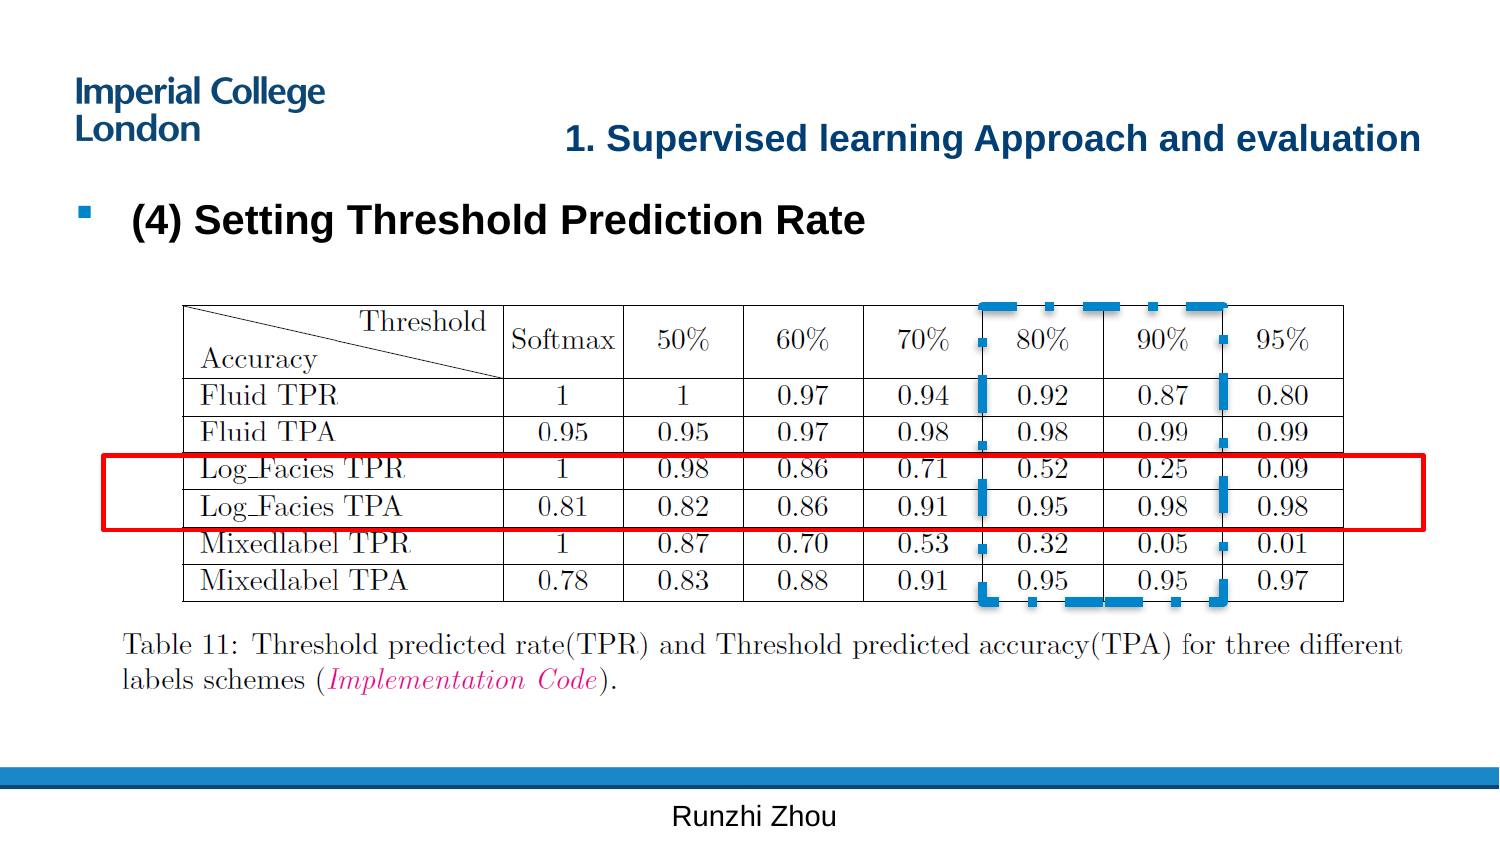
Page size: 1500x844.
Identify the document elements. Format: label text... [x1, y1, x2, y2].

subtitle (4) Setting Threshold Prediction Rate [75, 193, 1236, 268]
text_box 1. Supervised learning Approach and evaluation [549, 107, 1500, 167]
picture [0, 0, 1499, 844]
text_box Runzhi Zhou [61, 797, 1448, 840]
